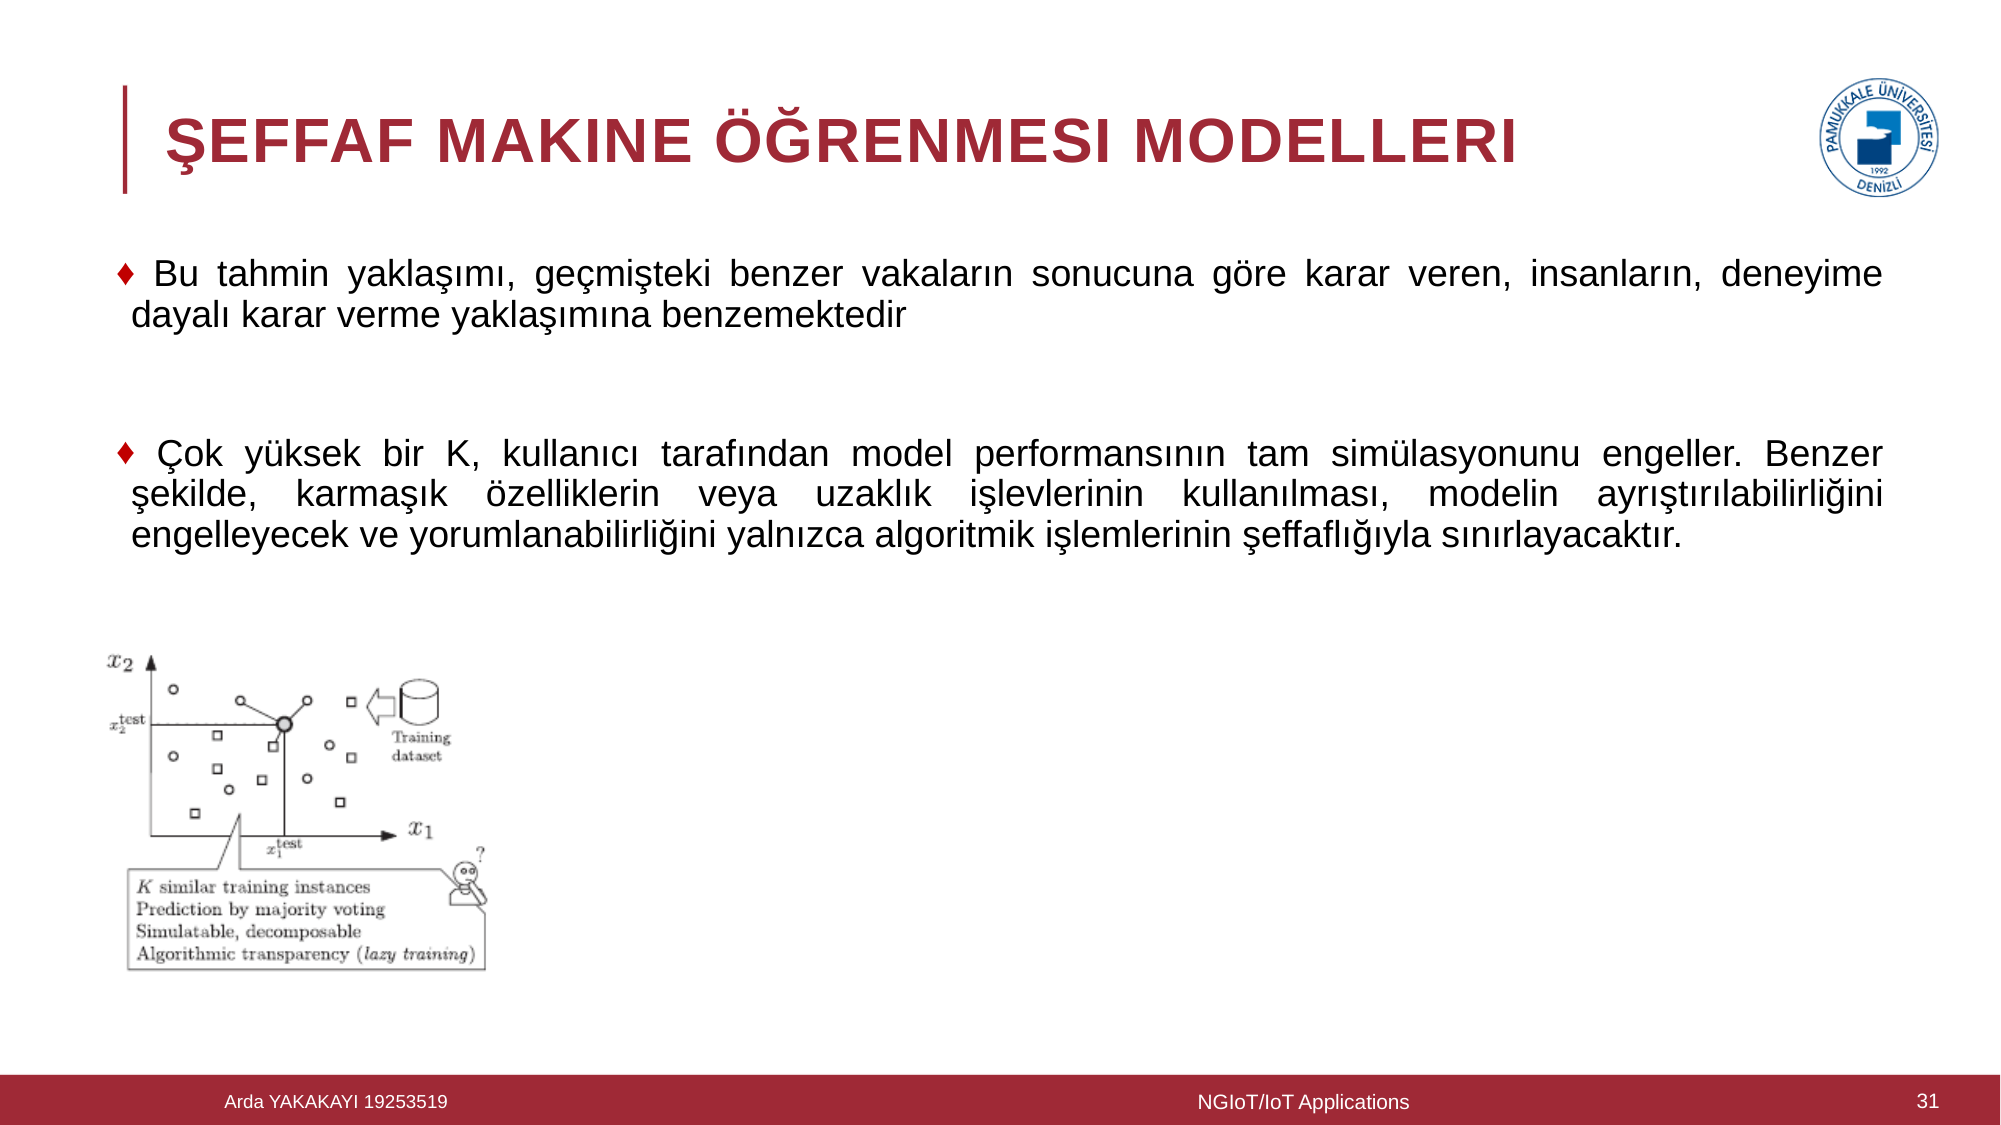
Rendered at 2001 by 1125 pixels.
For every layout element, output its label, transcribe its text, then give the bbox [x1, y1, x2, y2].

picture [0, 0, 2001, 1125]
footer NGIoT/IoT Applications [847, 1076, 1761, 1125]
slide_number 31 [1850, 1077, 1955, 1123]
list Bu tahmin yaklaşımı, geçmişteki benzer vakaların sonucuna göre karar veren, insanların, deneyime dayalı karar verme yaklaşımına benzemektedir Çok yüksek bir K, kullanıcı tarafından model performansının tam simülasyonunu engeller. Benzer şekilde, karmaşık özelliklerin veya uzaklık işlevlerinin kullanılması, modelin ayrıştırılabilirliğini engelleyecek ve yorumlanabilirliğini yalnızca algoritmik işlemlerinin şeffaflığıyla sınırlayacaktır. [108, 246, 1892, 594]
title Şeffaf Makine Öğrenmesi Modelleri [150, 72, 1883, 216]
